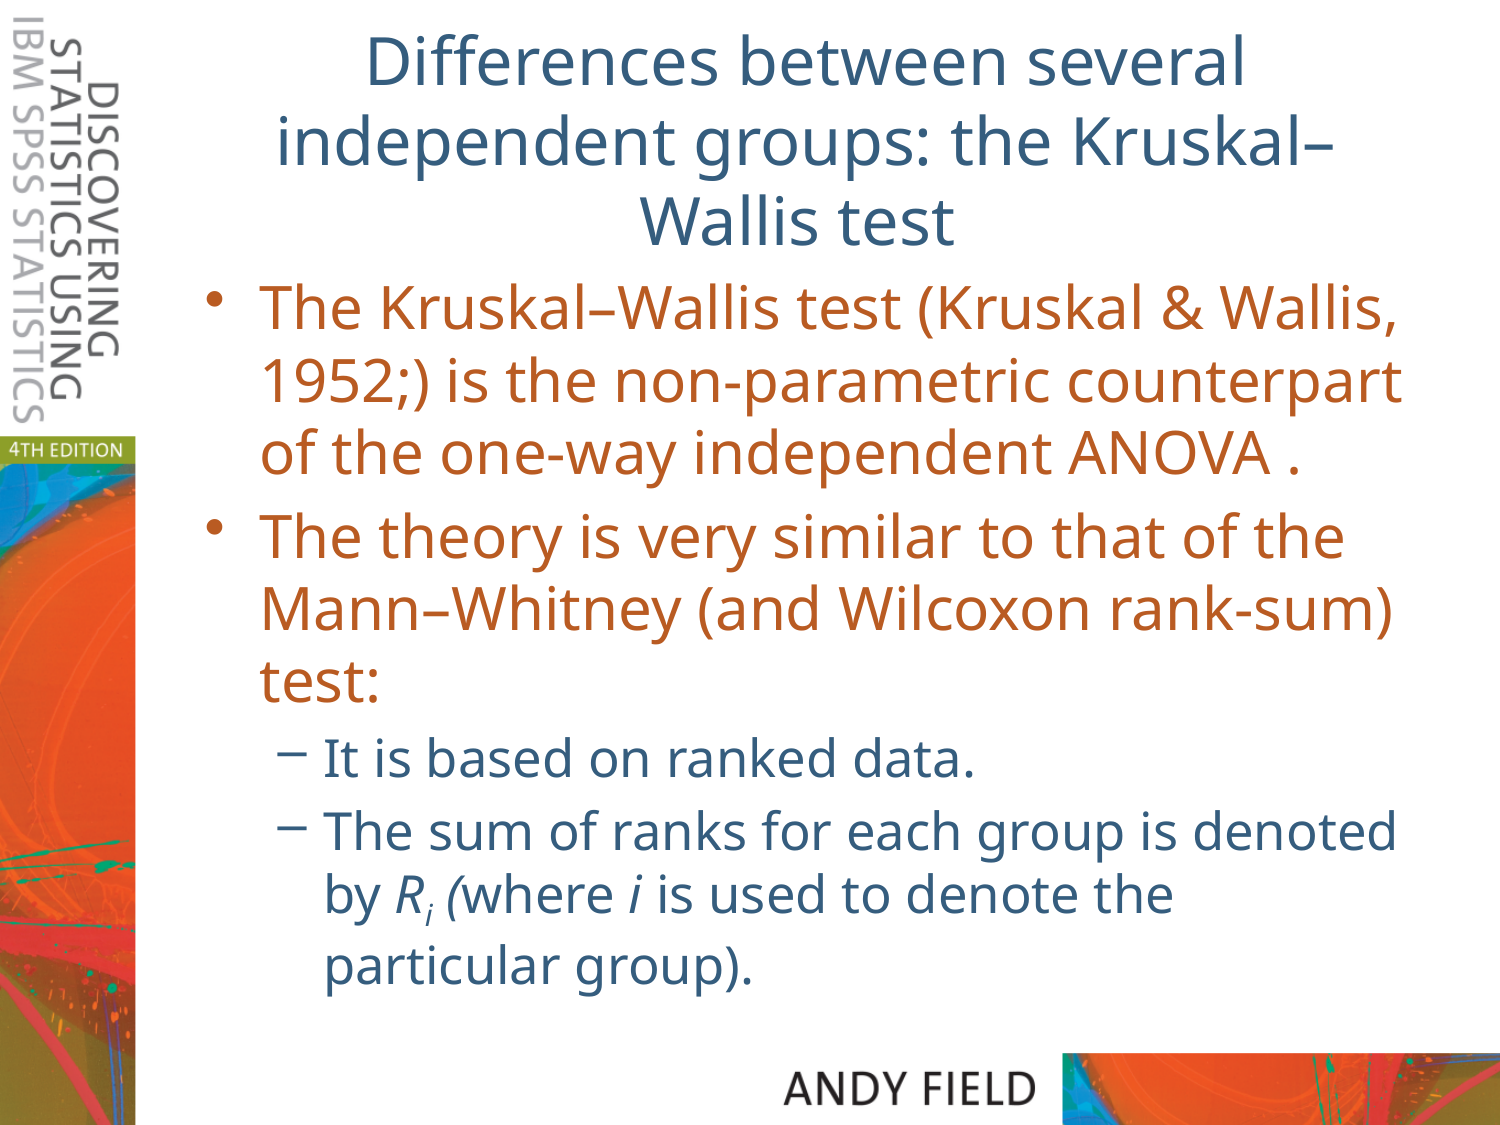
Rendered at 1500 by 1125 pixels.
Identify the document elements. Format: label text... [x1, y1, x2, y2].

title Differences between several independent groups: the Kruskal–Wallis test [187, 45, 1425, 233]
list The Kruskal–Wallis test (Kruskal & Wallis, 1952;) is the non-parametric counterpart of the one-way independent ANOVA . The theory is very similar to that of the Mann–Whitney (and Wilcoxon rank-sum) test: It is based on ranked data. The sum of ranks for each group is denoted by Ri (where i is used to denote the particular group). [189, 262, 1425, 1005]
